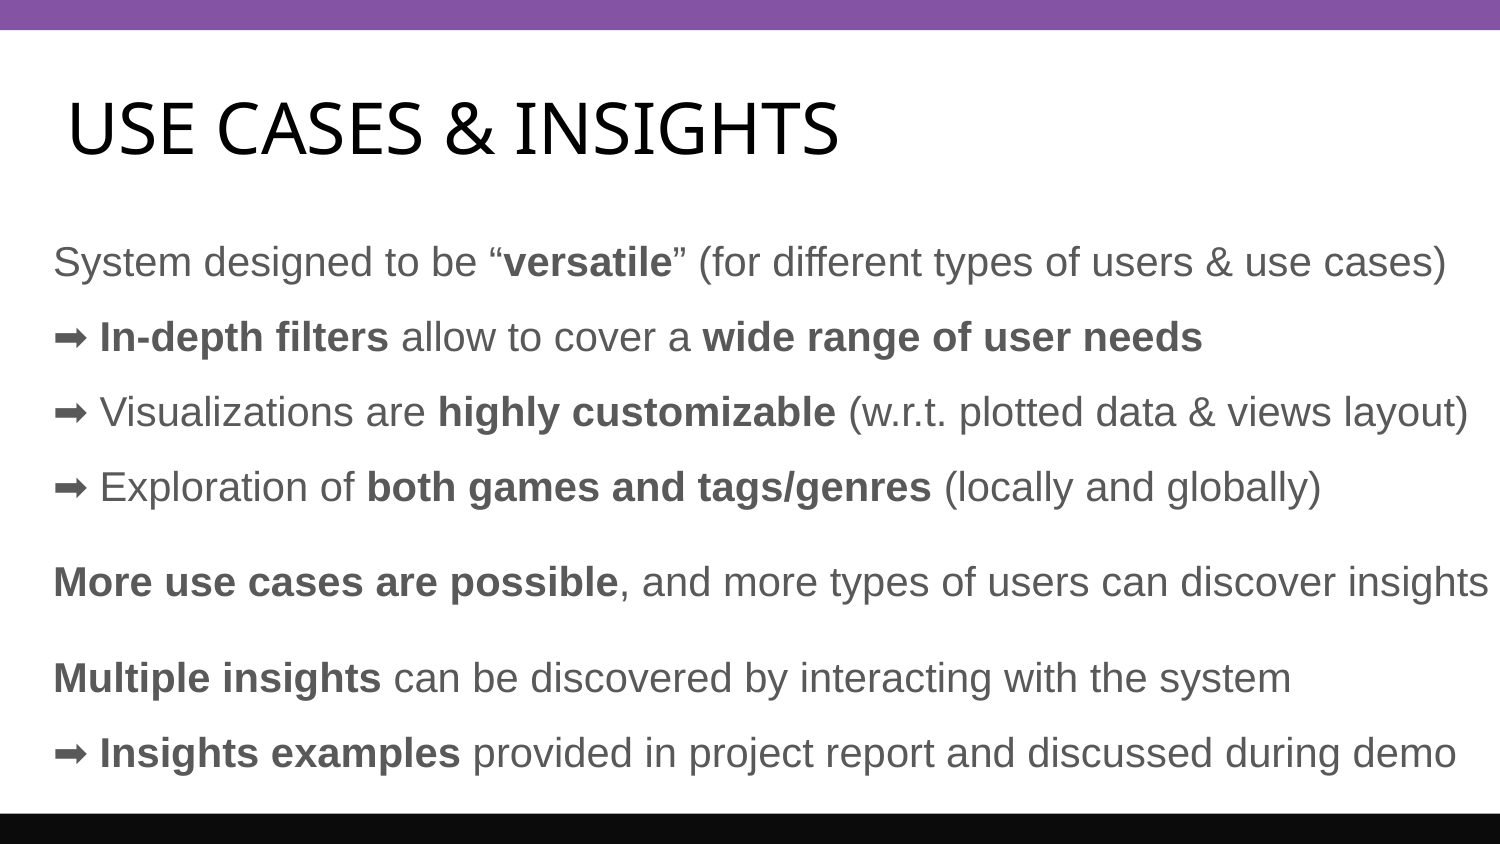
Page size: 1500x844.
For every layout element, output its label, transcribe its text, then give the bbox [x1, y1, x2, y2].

title USE CASES & INSIGHTS [51, 68, 1485, 185]
list System designed to be “versatile” (for different types of users & use cases) ➡ In-depth filters allow to cover a wide range of user needs ➡ Visualizations are highly customizable (w.r.t. plotted data & views layout) ➡ Exploration of both games and tags/genres (locally and globally) More use cases are possible, and more types of users can discover insights Multiple insights can be discovered by interacting with the system ➡ Insights examples provided in project report and discussed during demo [38, 194, 1500, 793]
